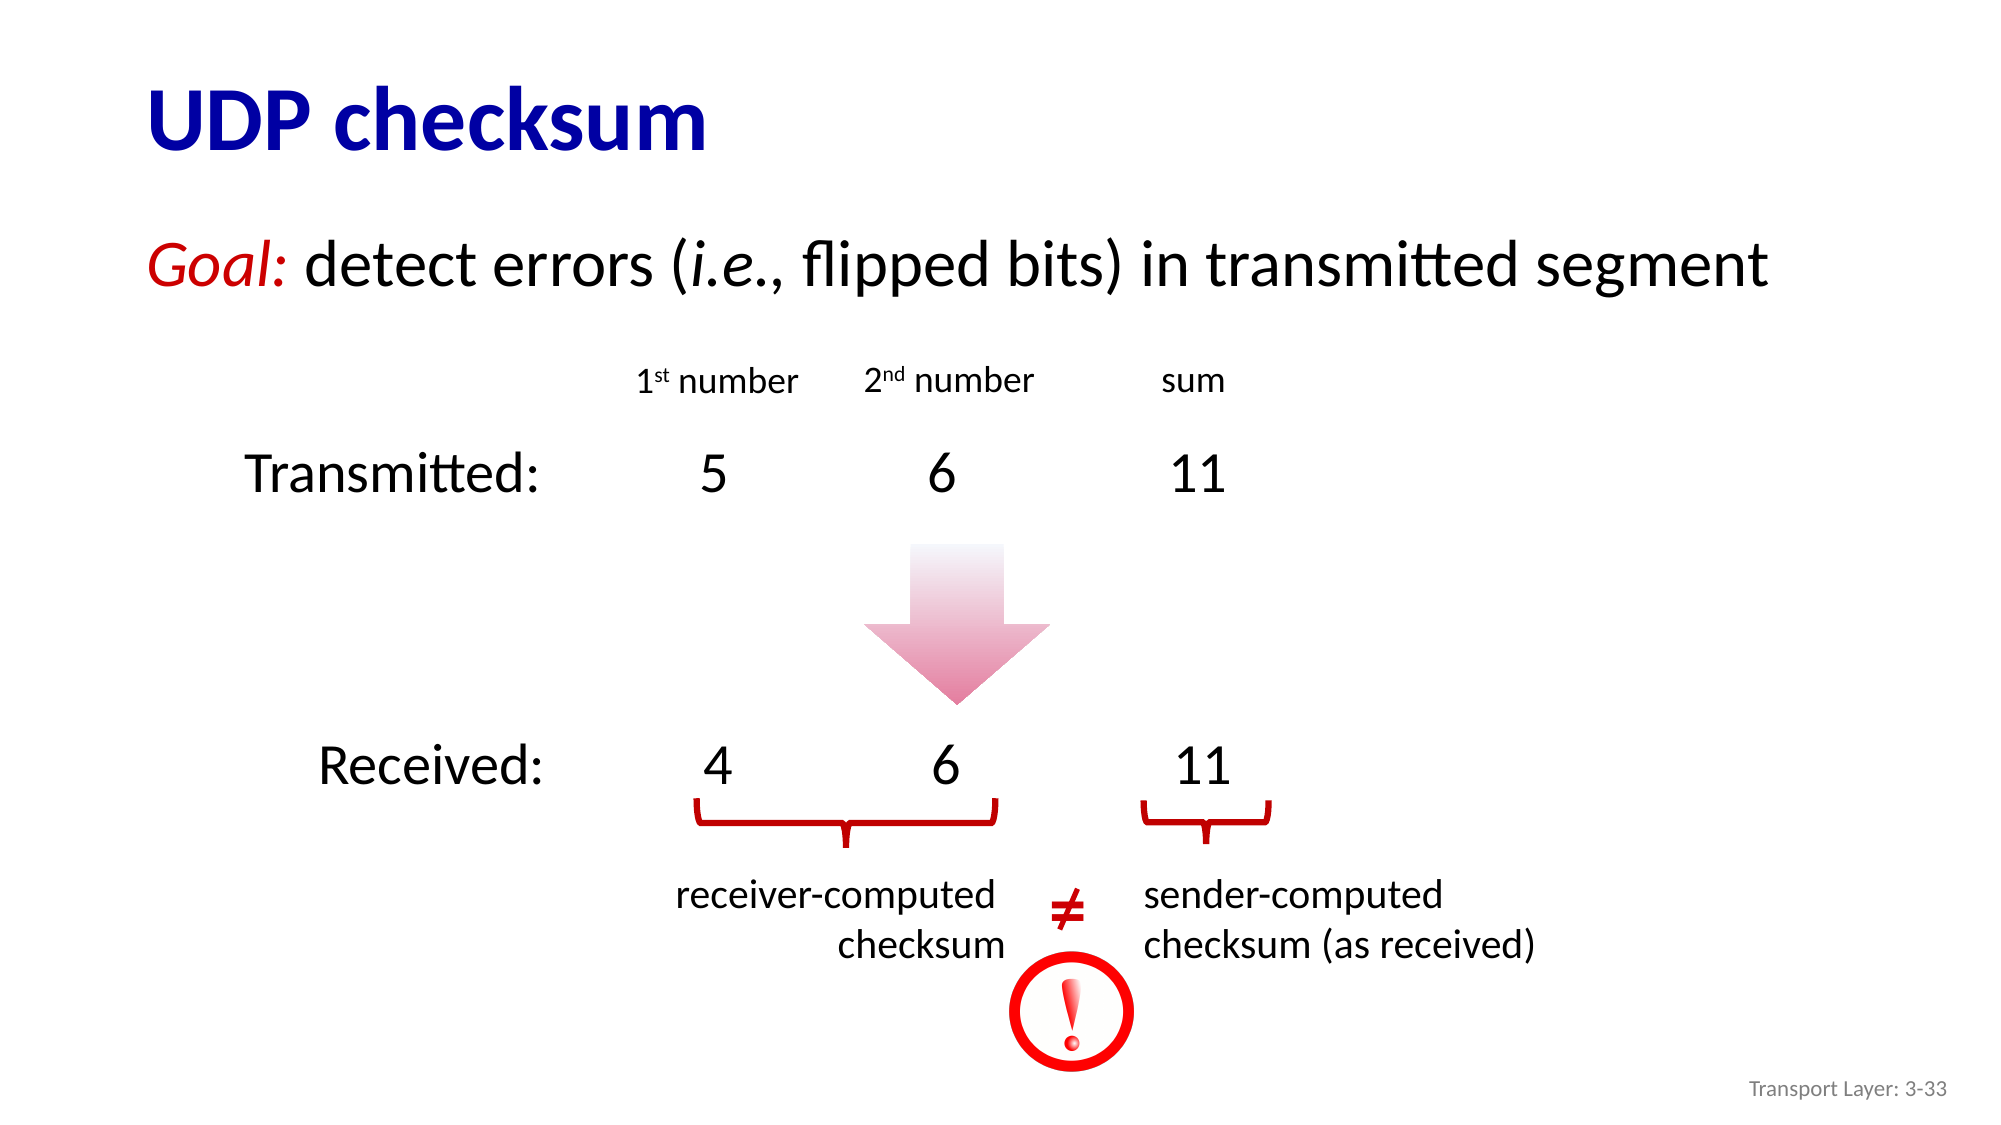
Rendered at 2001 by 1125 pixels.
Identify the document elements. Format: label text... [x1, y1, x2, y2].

text_box Transmitted: 5 6 11 [208, 435, 1889, 530]
text_box Received: 4 6 11 [281, 726, 1962, 821]
title UDP checksum [131, 47, 1952, 195]
text_box [864, 544, 1051, 705]
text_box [1003, 852, 1140, 1075]
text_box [619, 347, 1243, 410]
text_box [1128, 800, 1557, 976]
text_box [656, 797, 1022, 976]
slide_number Transport Layer: 3- [1512, 1056, 1963, 1117]
text_box Goal: detect errors (i.e., flipped bits) in transmitted segment [131, 224, 1952, 364]
